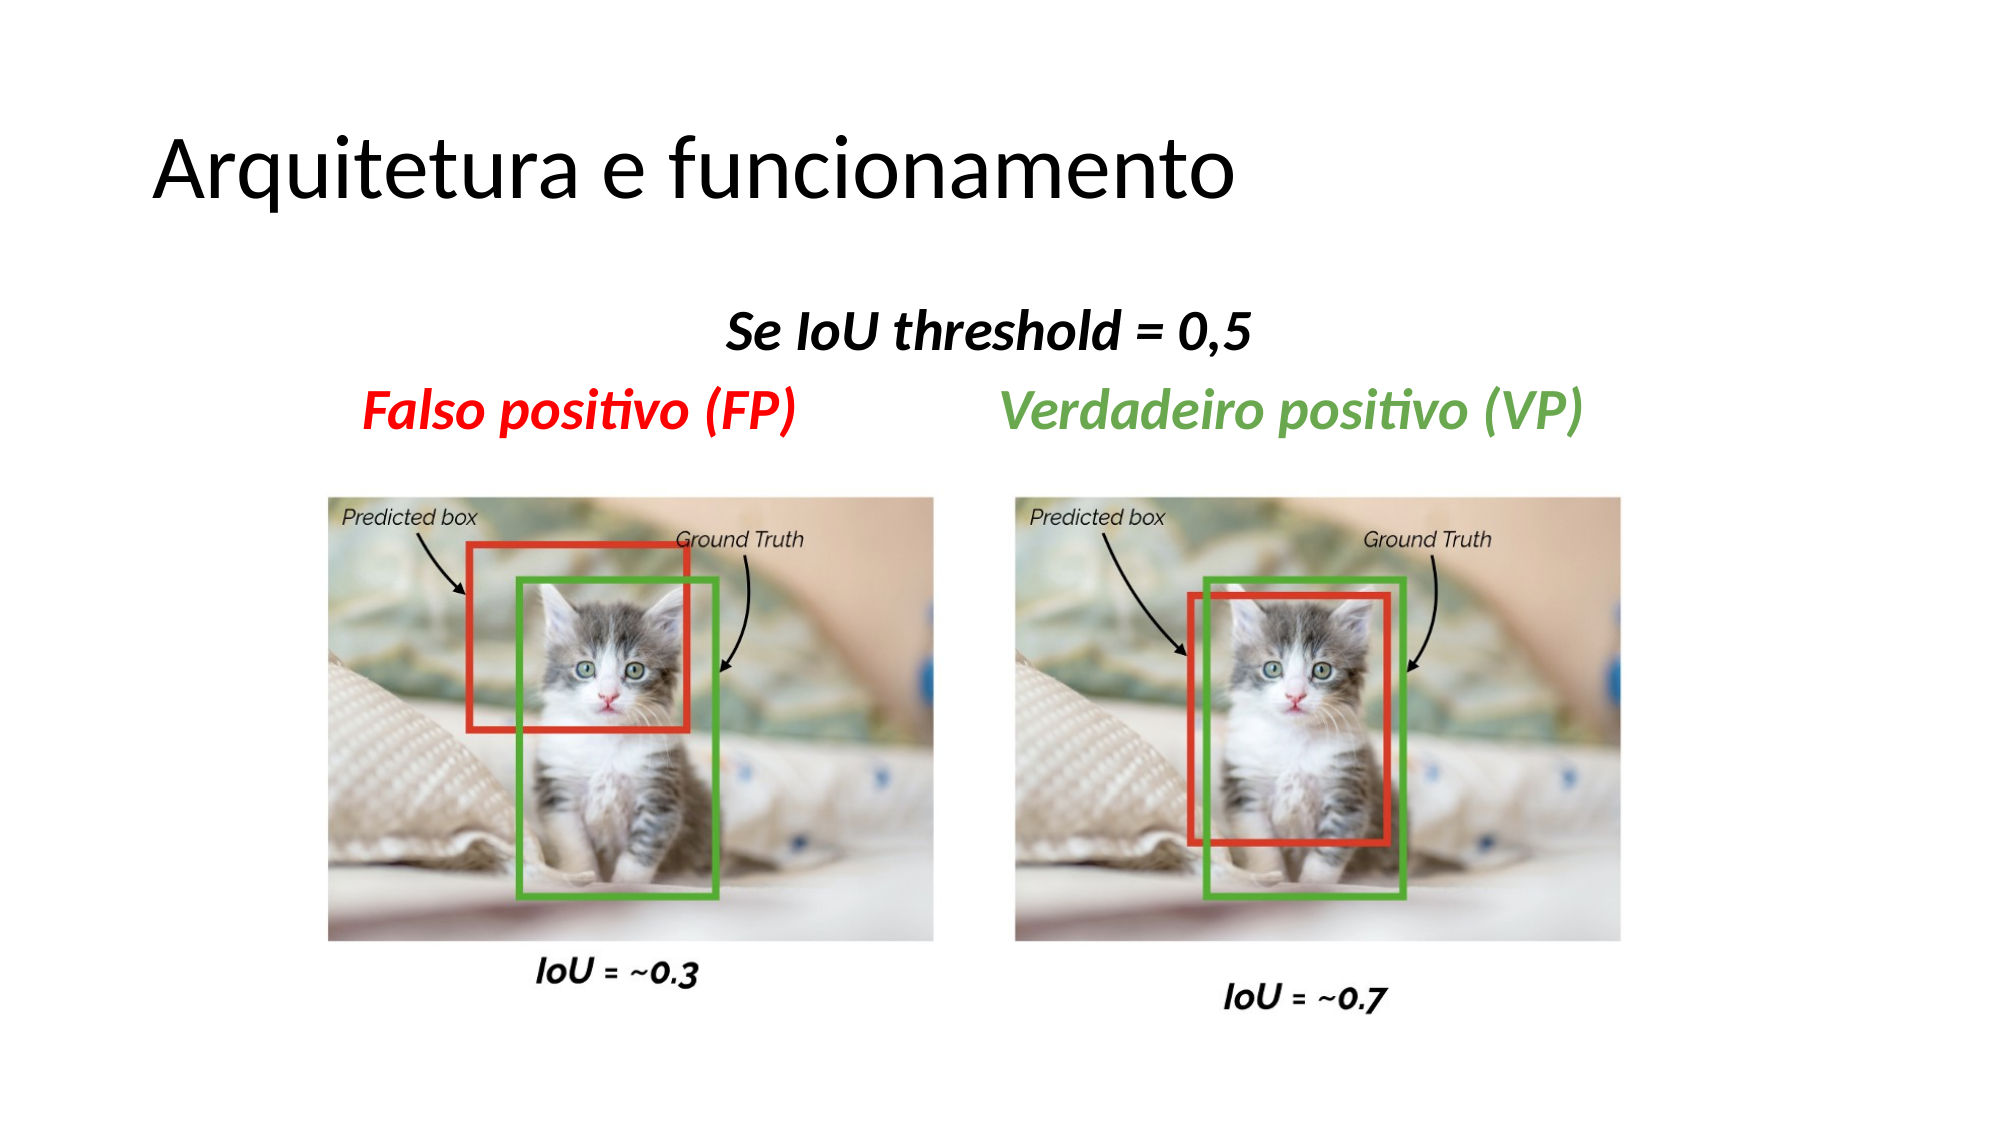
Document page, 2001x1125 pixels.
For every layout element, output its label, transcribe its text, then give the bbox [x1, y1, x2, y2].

picture [245, 259, 1665, 1058]
title Arquitetura e funcionamento [137, 59, 1863, 278]
